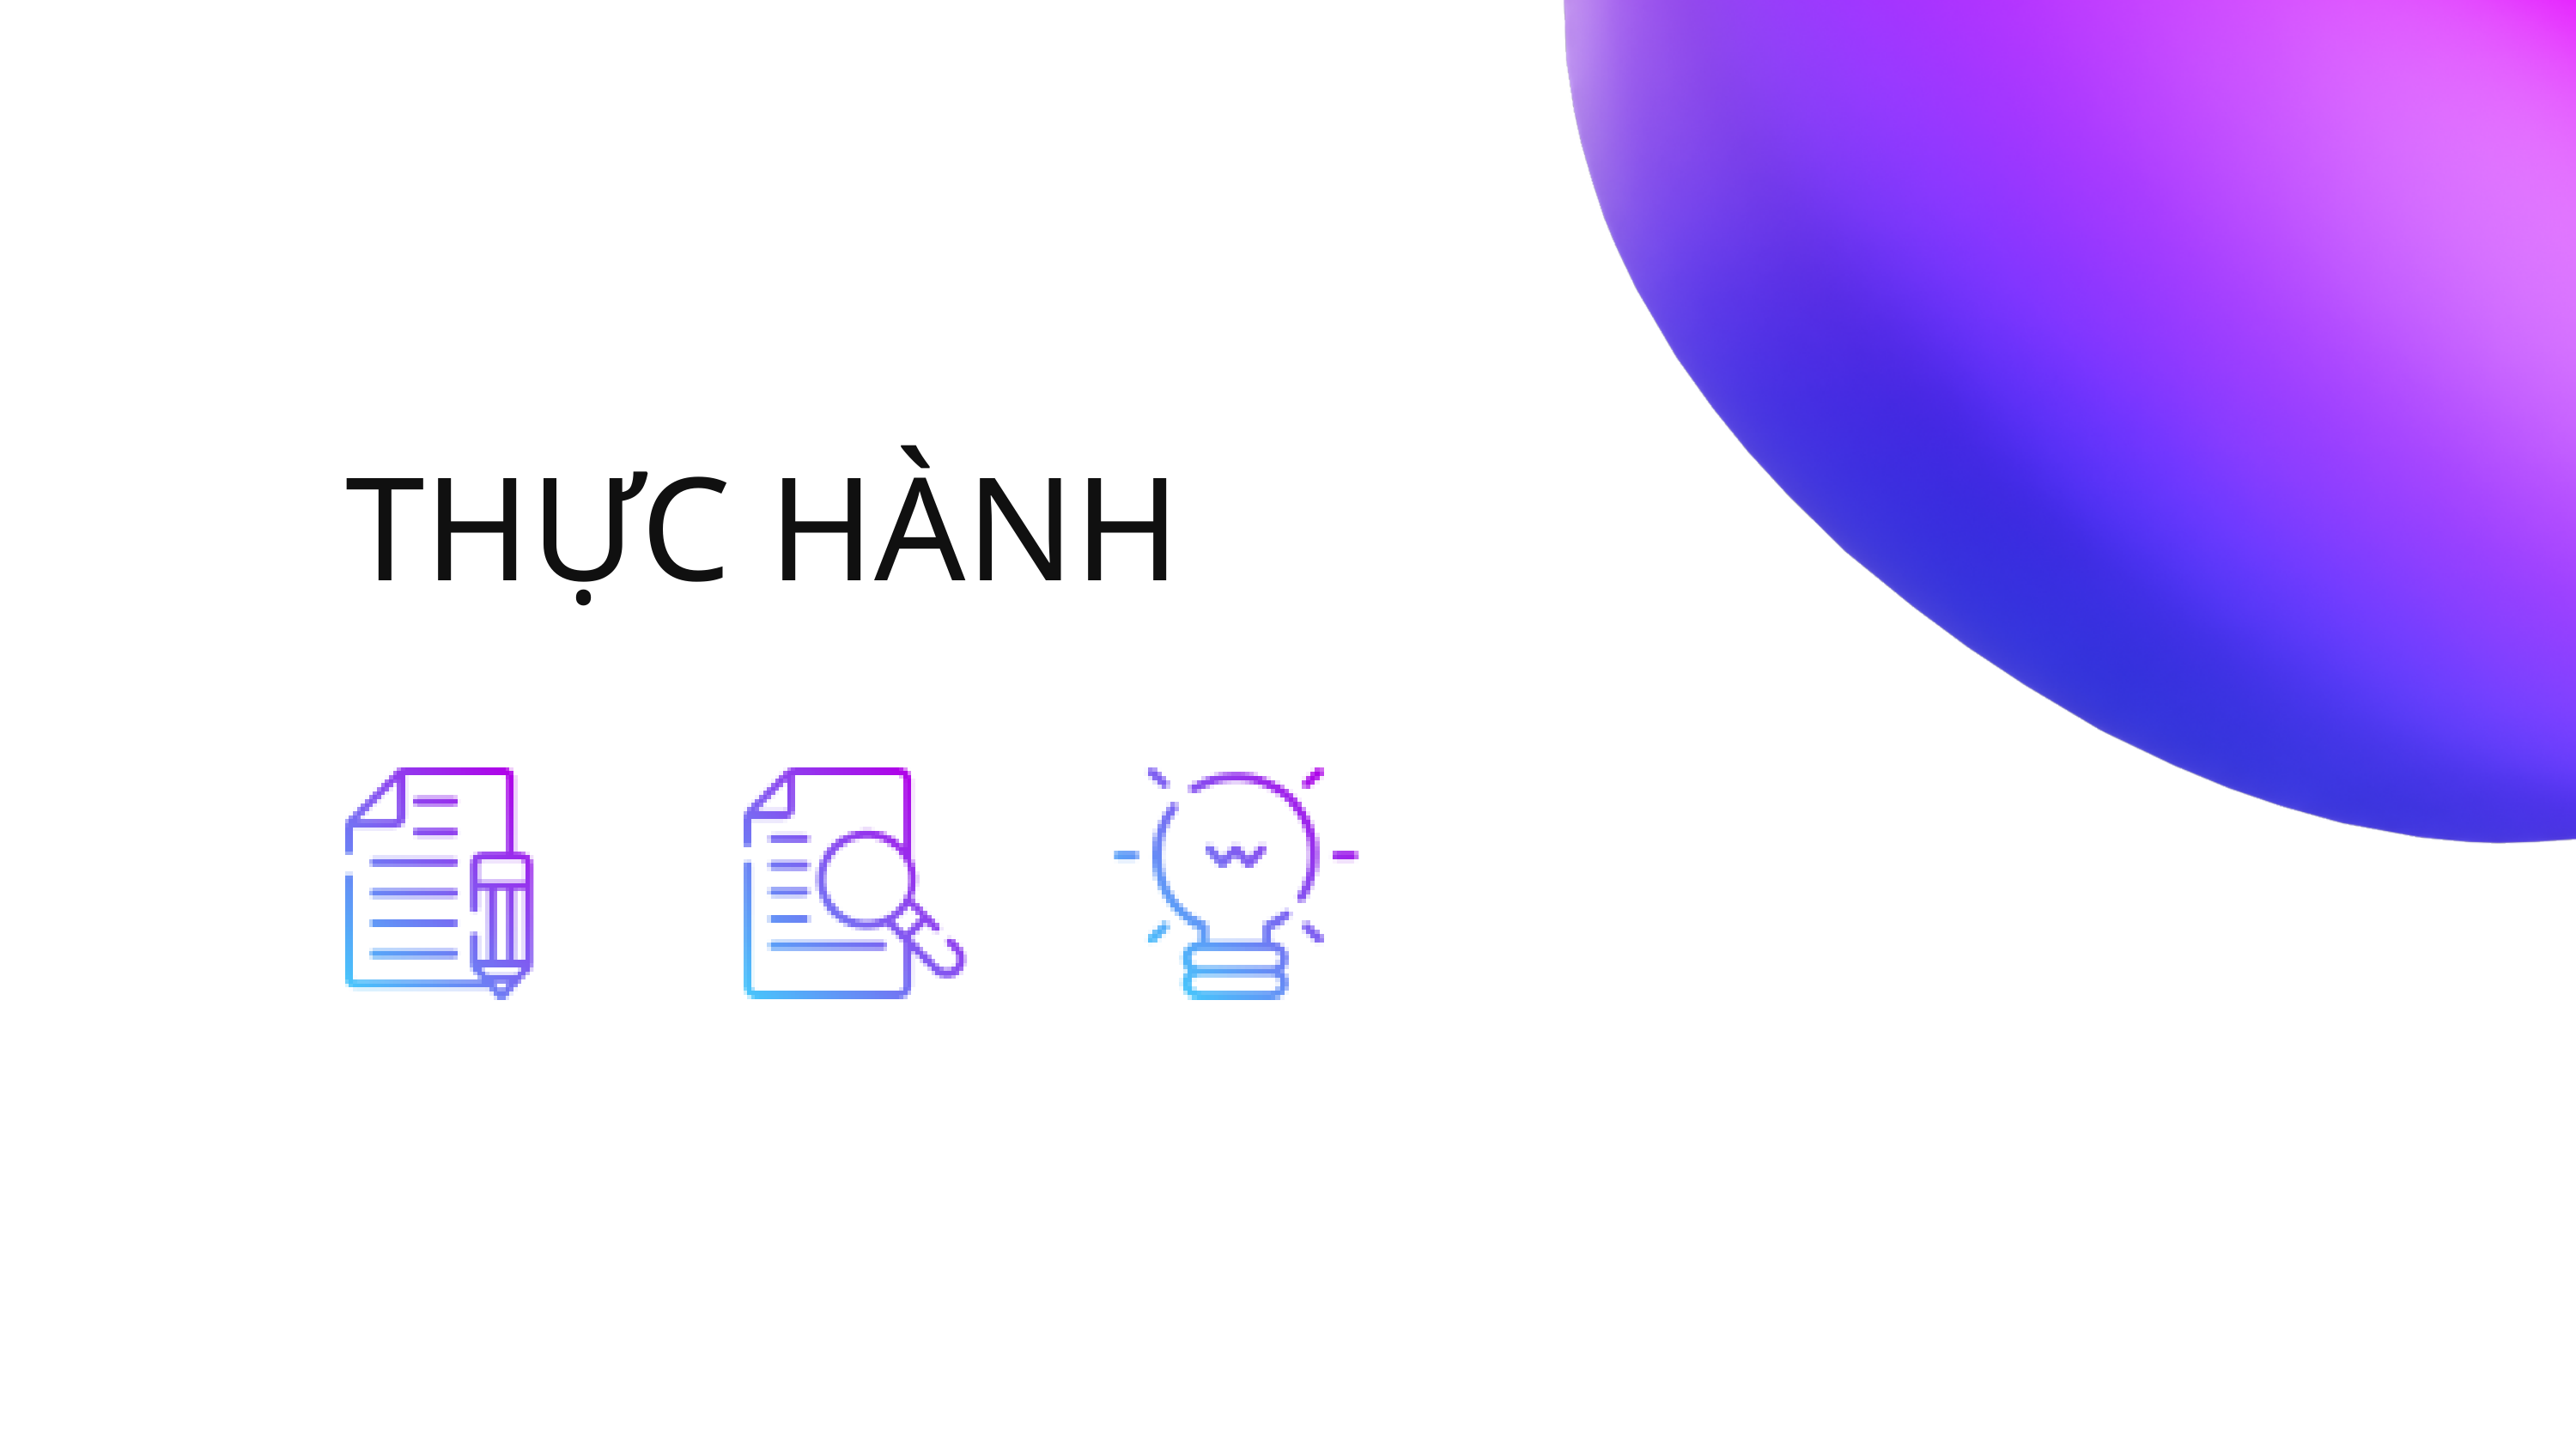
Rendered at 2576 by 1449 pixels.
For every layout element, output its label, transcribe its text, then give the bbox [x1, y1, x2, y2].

text_box THỰC HÀNH [345, 437, 1546, 609]
text_box [744, 767, 968, 999]
text_box [345, 767, 534, 1000]
text_box [1114, 767, 1359, 1000]
text_box [1556, 0, 2576, 853]
